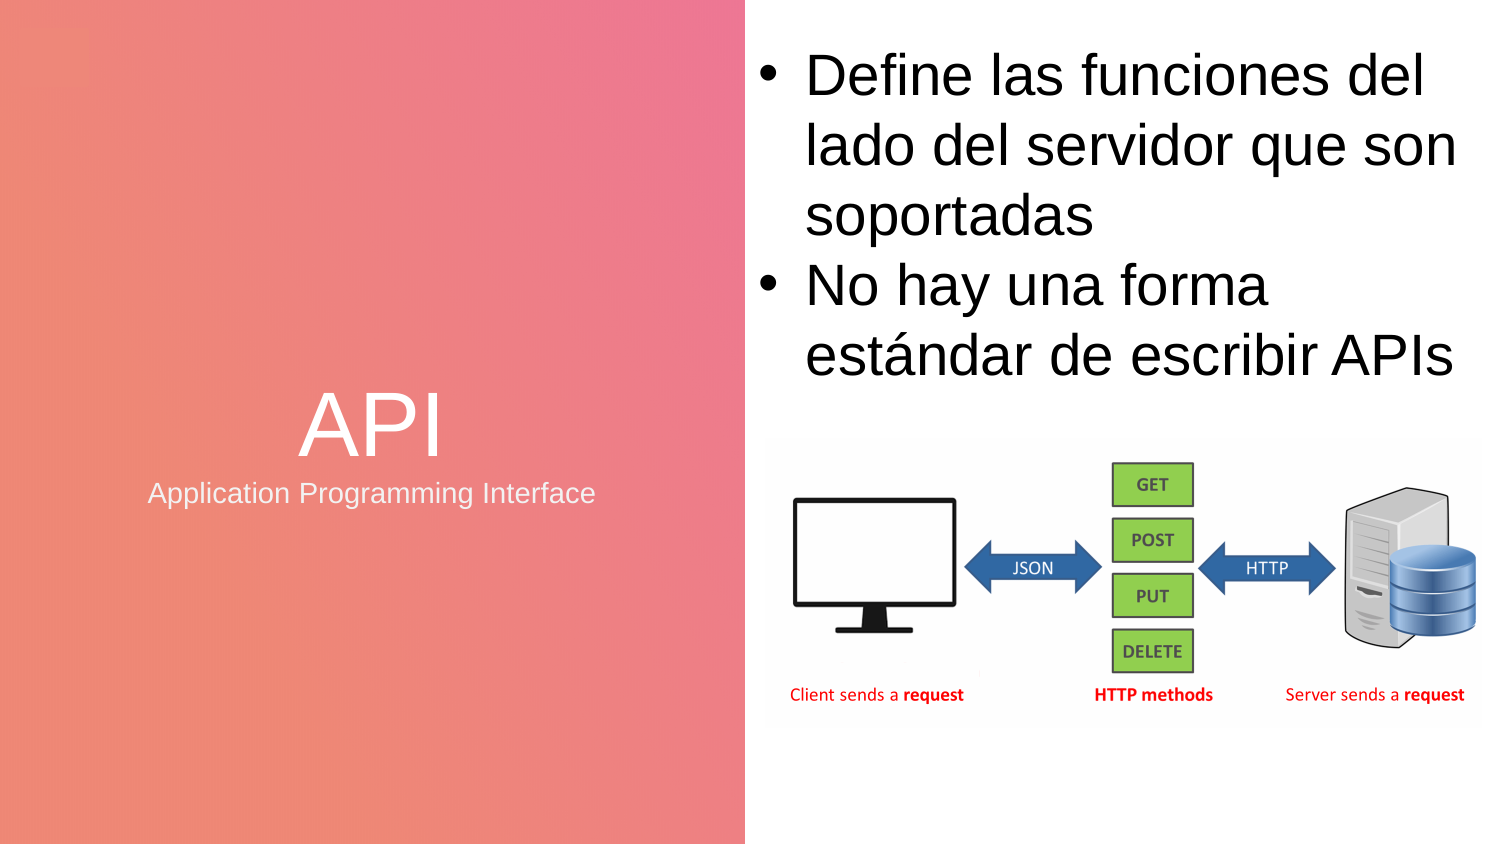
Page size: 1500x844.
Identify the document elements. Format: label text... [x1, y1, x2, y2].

text_box Define las funciones del lado del servidor que son soportadas No hay una forma estándar de escribir APIs [749, 29, 1500, 430]
picture [762, 438, 1482, 728]
picture [0, 0, 745, 844]
